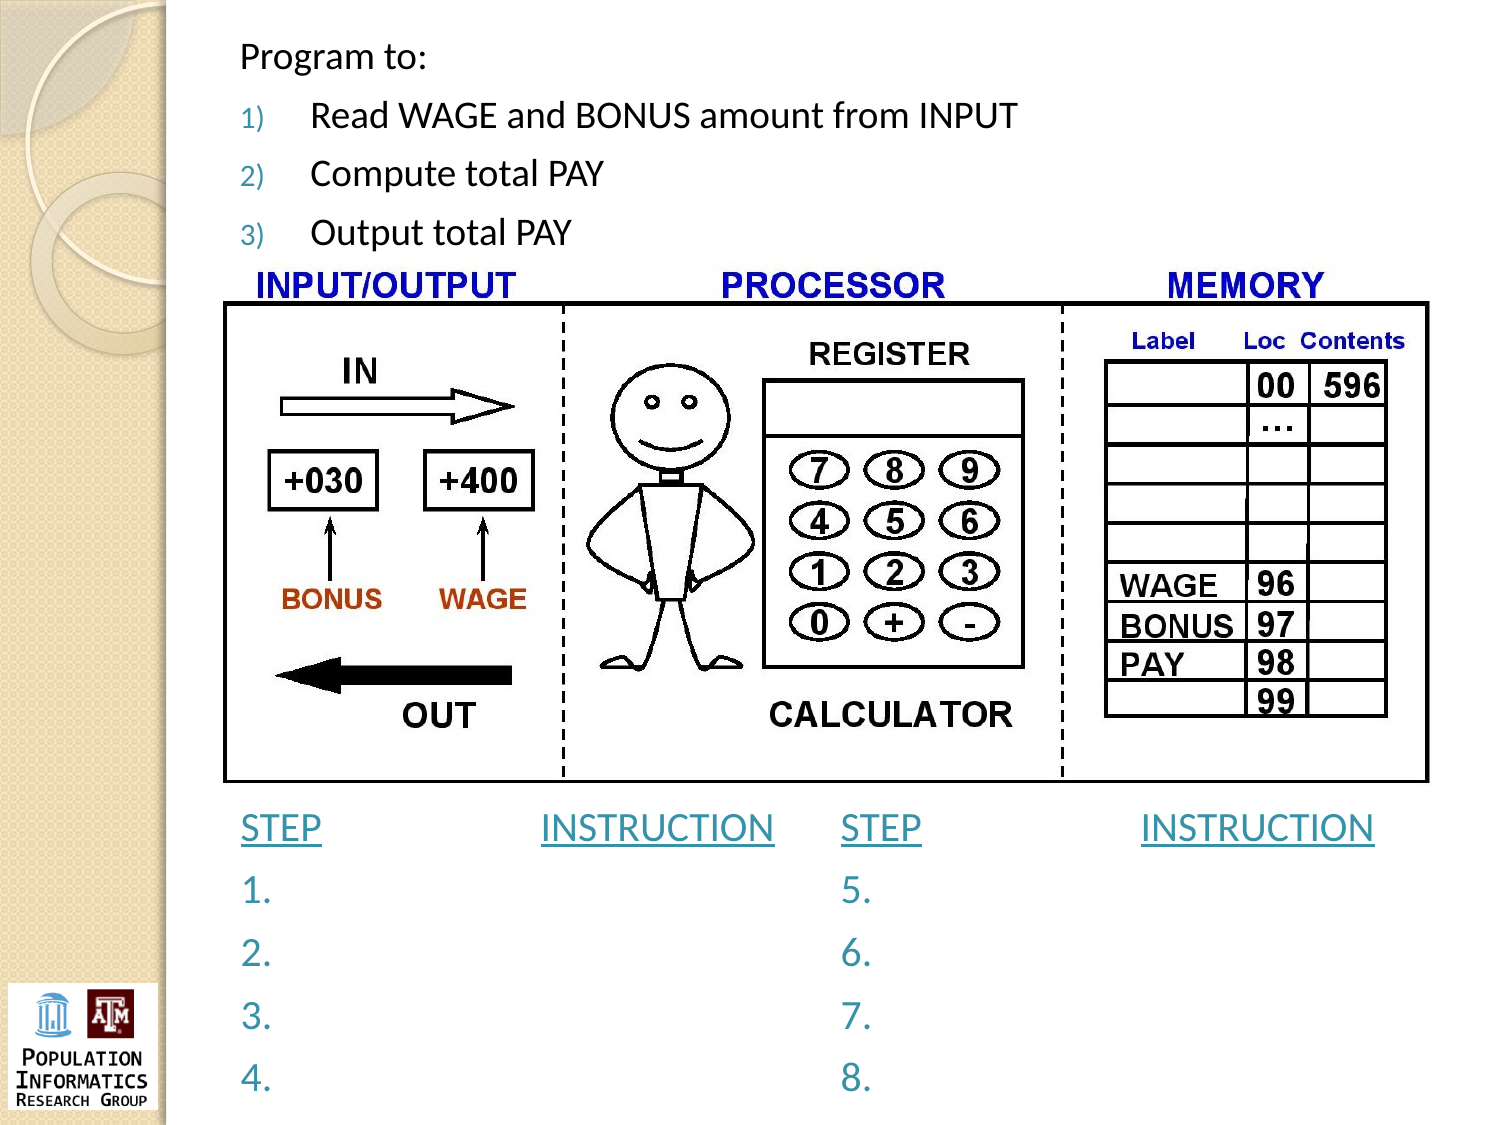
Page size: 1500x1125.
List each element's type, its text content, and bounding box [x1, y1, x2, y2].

text_box Program to: Read WAGE and BONUS amount from INPUT Compute total PAY Output total PAY [212, 22, 1443, 261]
picture [8, 983, 158, 1110]
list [211, 262, 1442, 793]
text_box STEP INSTRUCTION STEP INSTRUCTION 1. 5. 2. 6. 3. 7. 4. 8. [212, 801, 1443, 1121]
